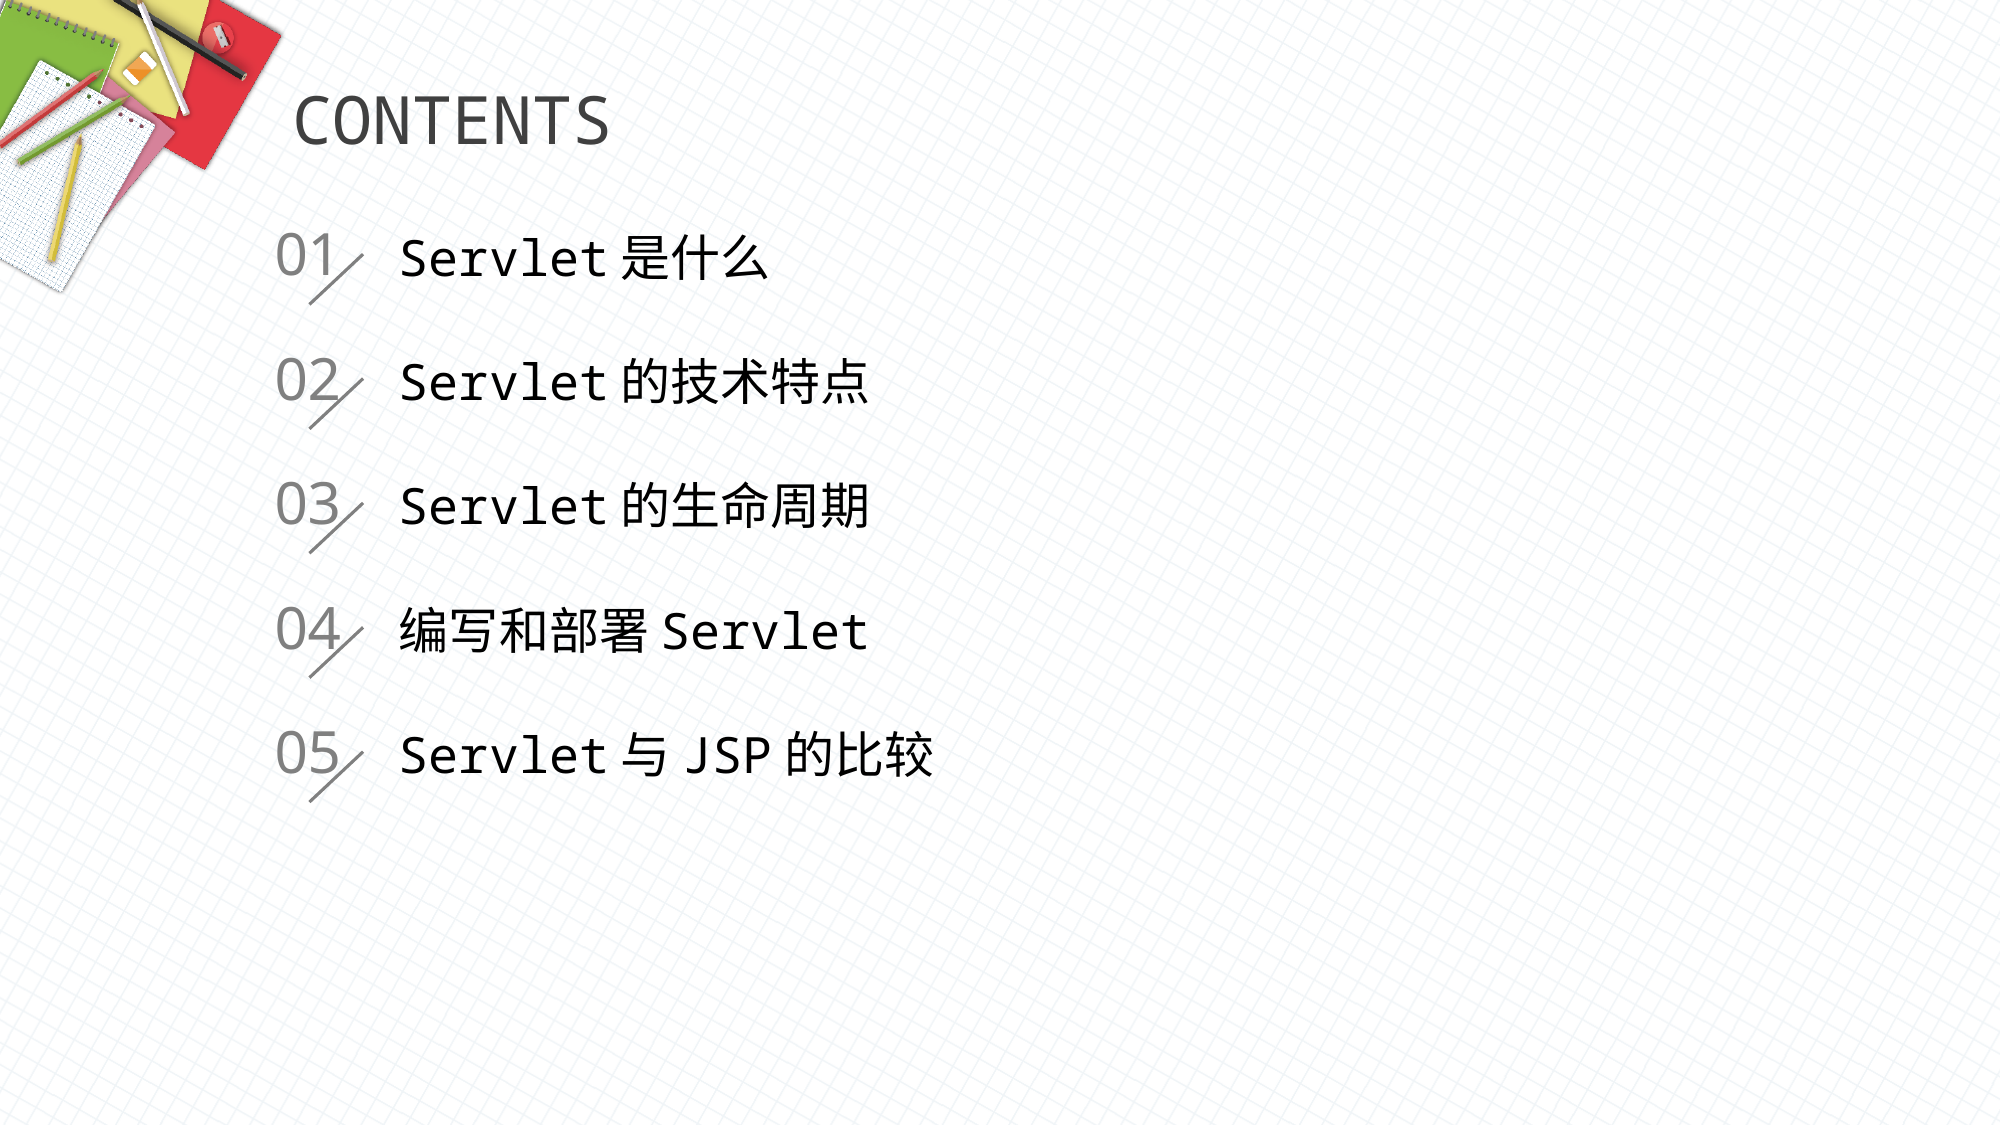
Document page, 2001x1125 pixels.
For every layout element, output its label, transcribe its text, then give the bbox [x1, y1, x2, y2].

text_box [259, 458, 1728, 554]
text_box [259, 707, 1728, 803]
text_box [259, 583, 1728, 678]
text_box CONTENTS [289, 70, 627, 165]
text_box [259, 210, 1728, 305]
picture [0, 0, 289, 298]
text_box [259, 334, 1728, 429]
